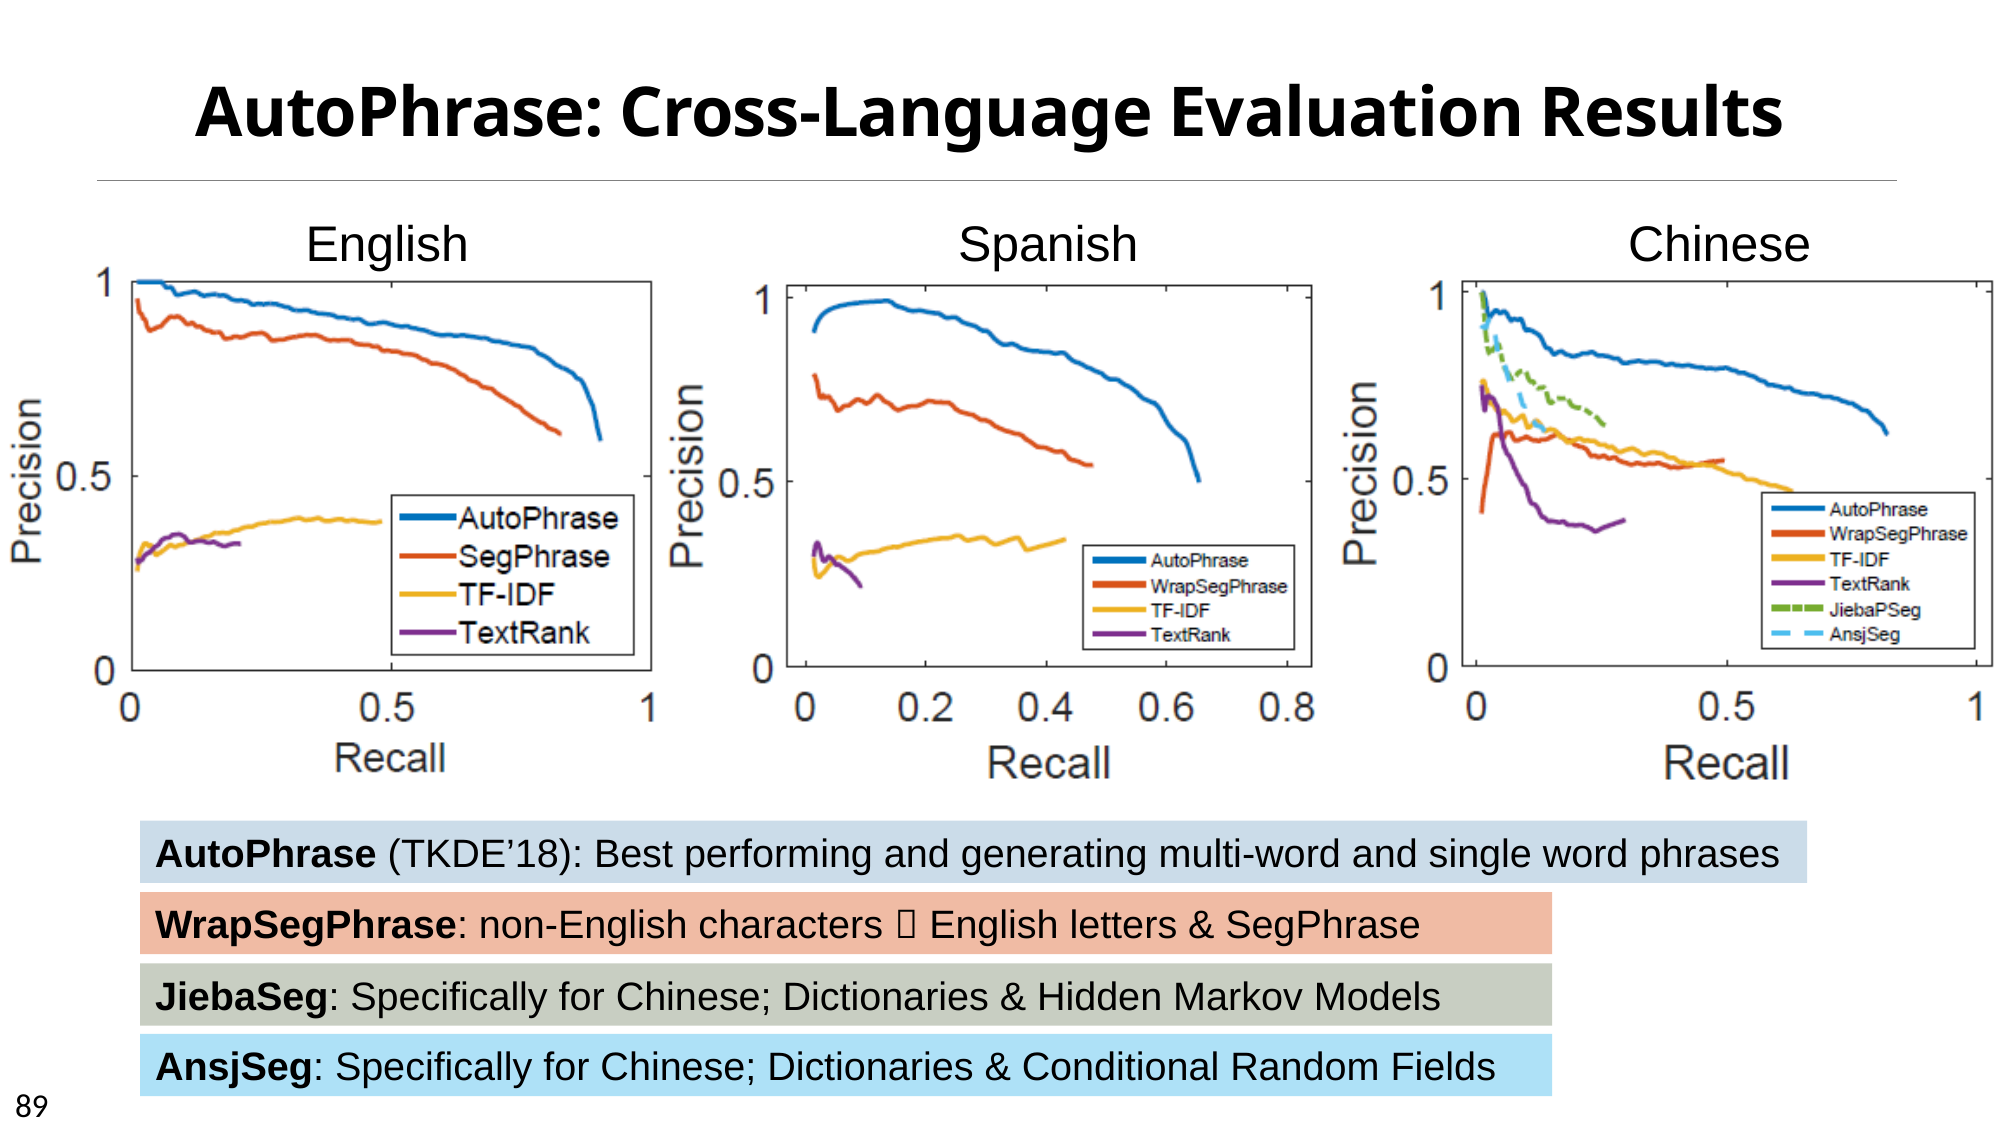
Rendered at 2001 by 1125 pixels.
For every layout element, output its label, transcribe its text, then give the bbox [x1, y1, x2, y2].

text_box AutoPhrase (TKDE’18): Best performing and generating multi-word and single word phrases [140, 820, 1808, 883]
text_box AnsjSeg: Specifically for Chinese; Dictionaries & Conditional Random Fields [140, 1033, 1553, 1097]
text_box JiebaSeg: Specifically for Chinese; Dictionaries & Hidden Markov Models [140, 963, 1553, 1026]
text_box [0, 203, 2000, 791]
title AutoPhrase: Cross-Language Evaluation Results [57, 36, 1923, 158]
text_box WrapSegPhrase: non-English characters  English letters & SegPhrase [140, 892, 1553, 955]
